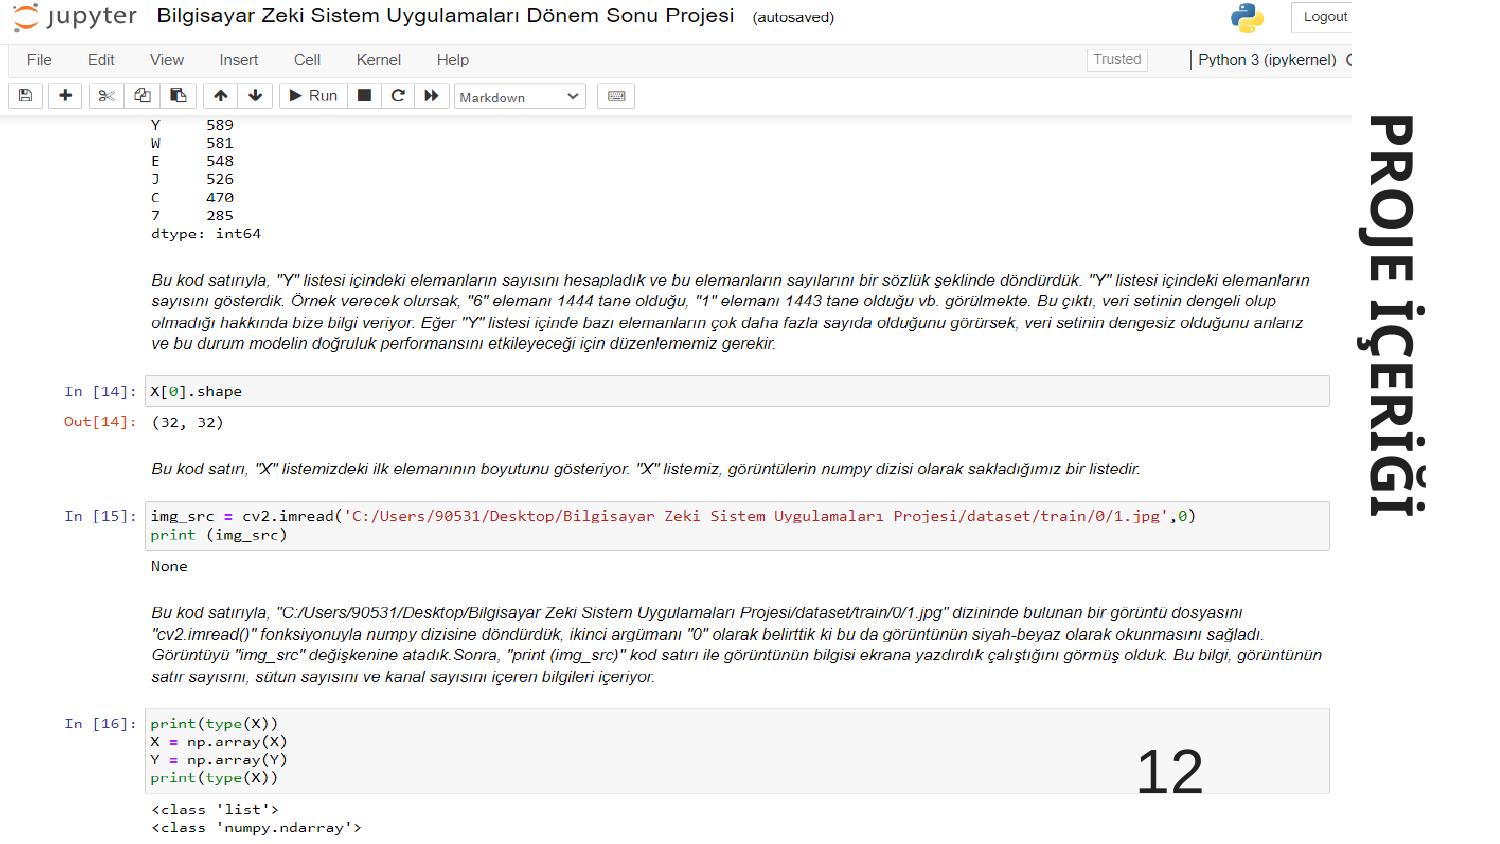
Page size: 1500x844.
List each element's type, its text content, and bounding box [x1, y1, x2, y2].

text_box PROJE İÇERİĞİ [1355, 96, 1445, 815]
picture [0, 0, 1352, 844]
